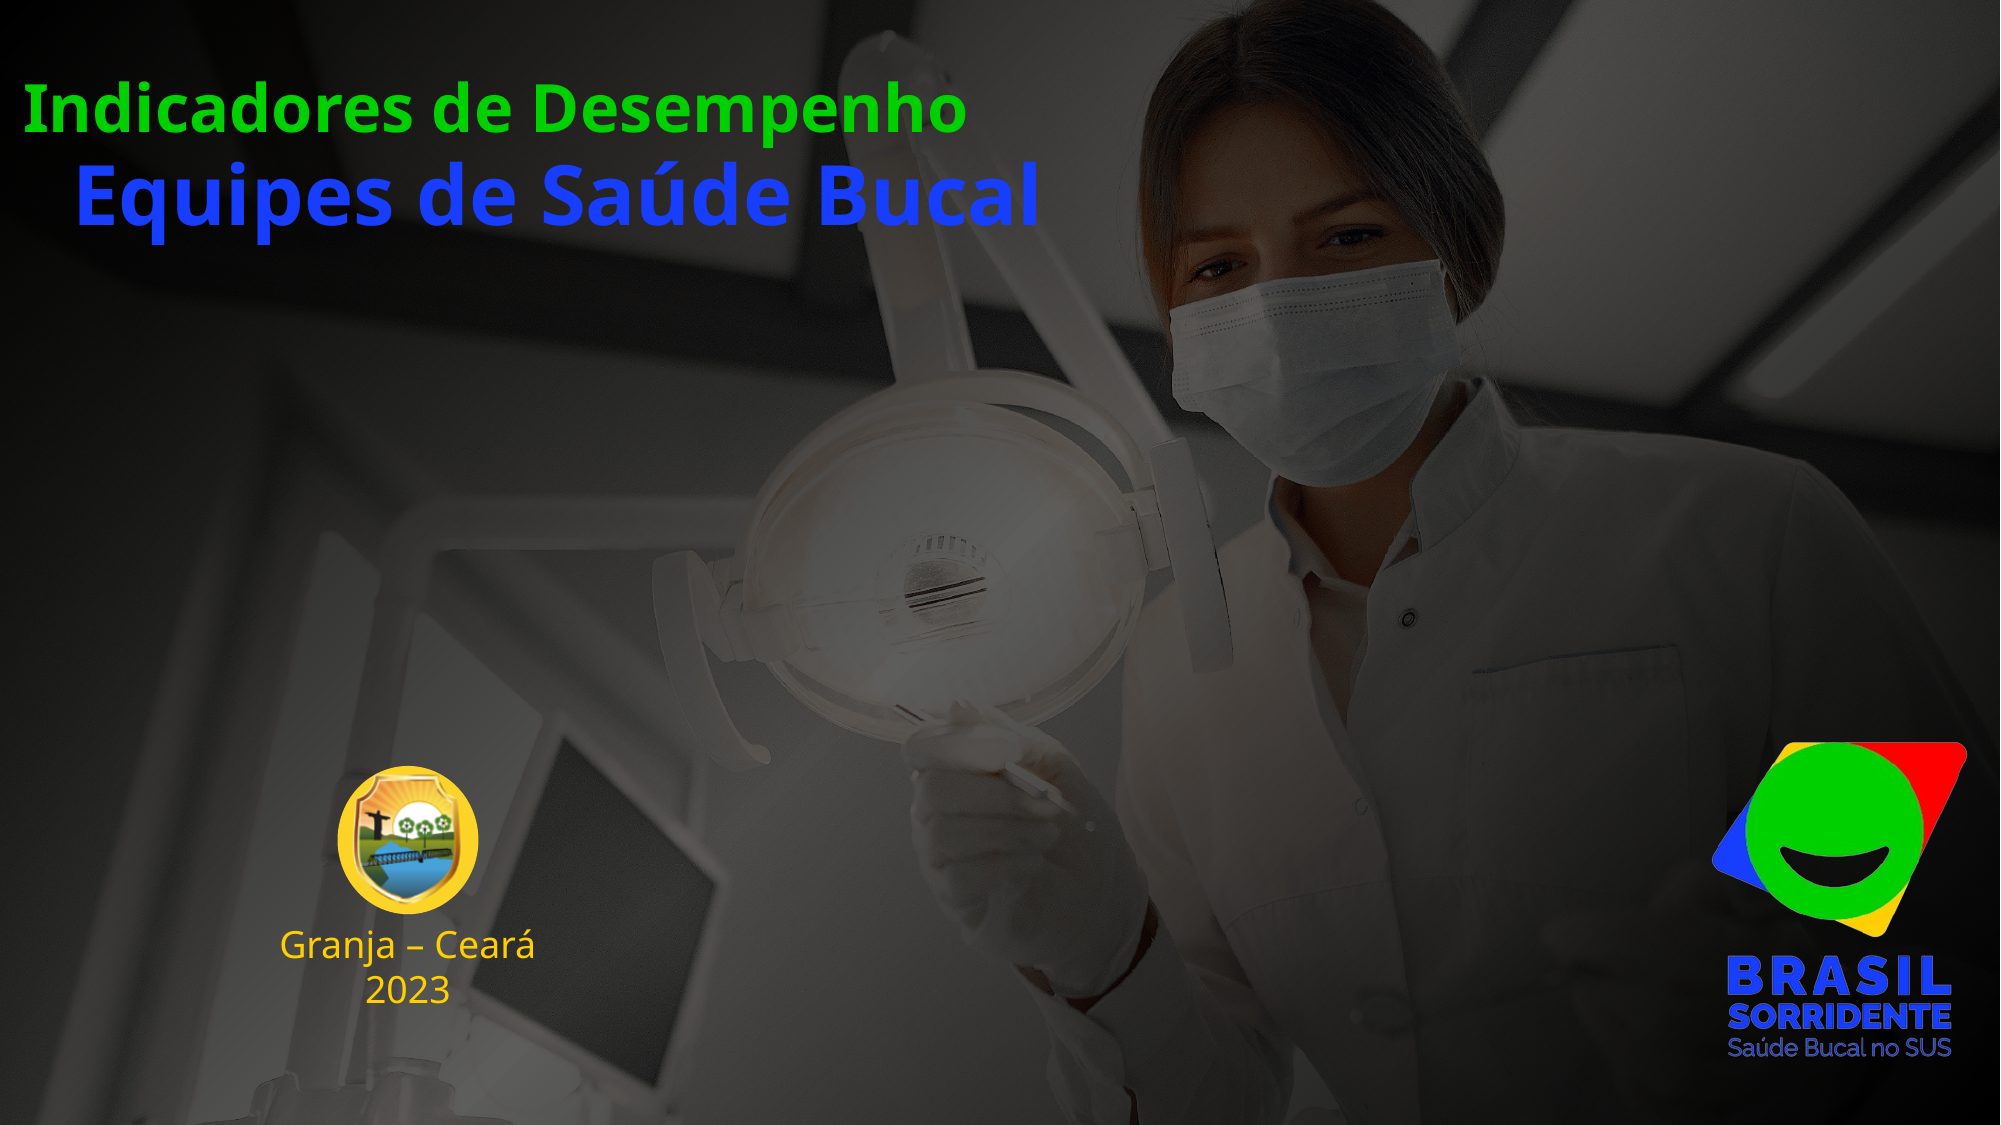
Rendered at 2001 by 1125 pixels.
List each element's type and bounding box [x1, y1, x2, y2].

text_box [255, 765, 561, 1021]
picture [0, 0, 2000, 1125]
